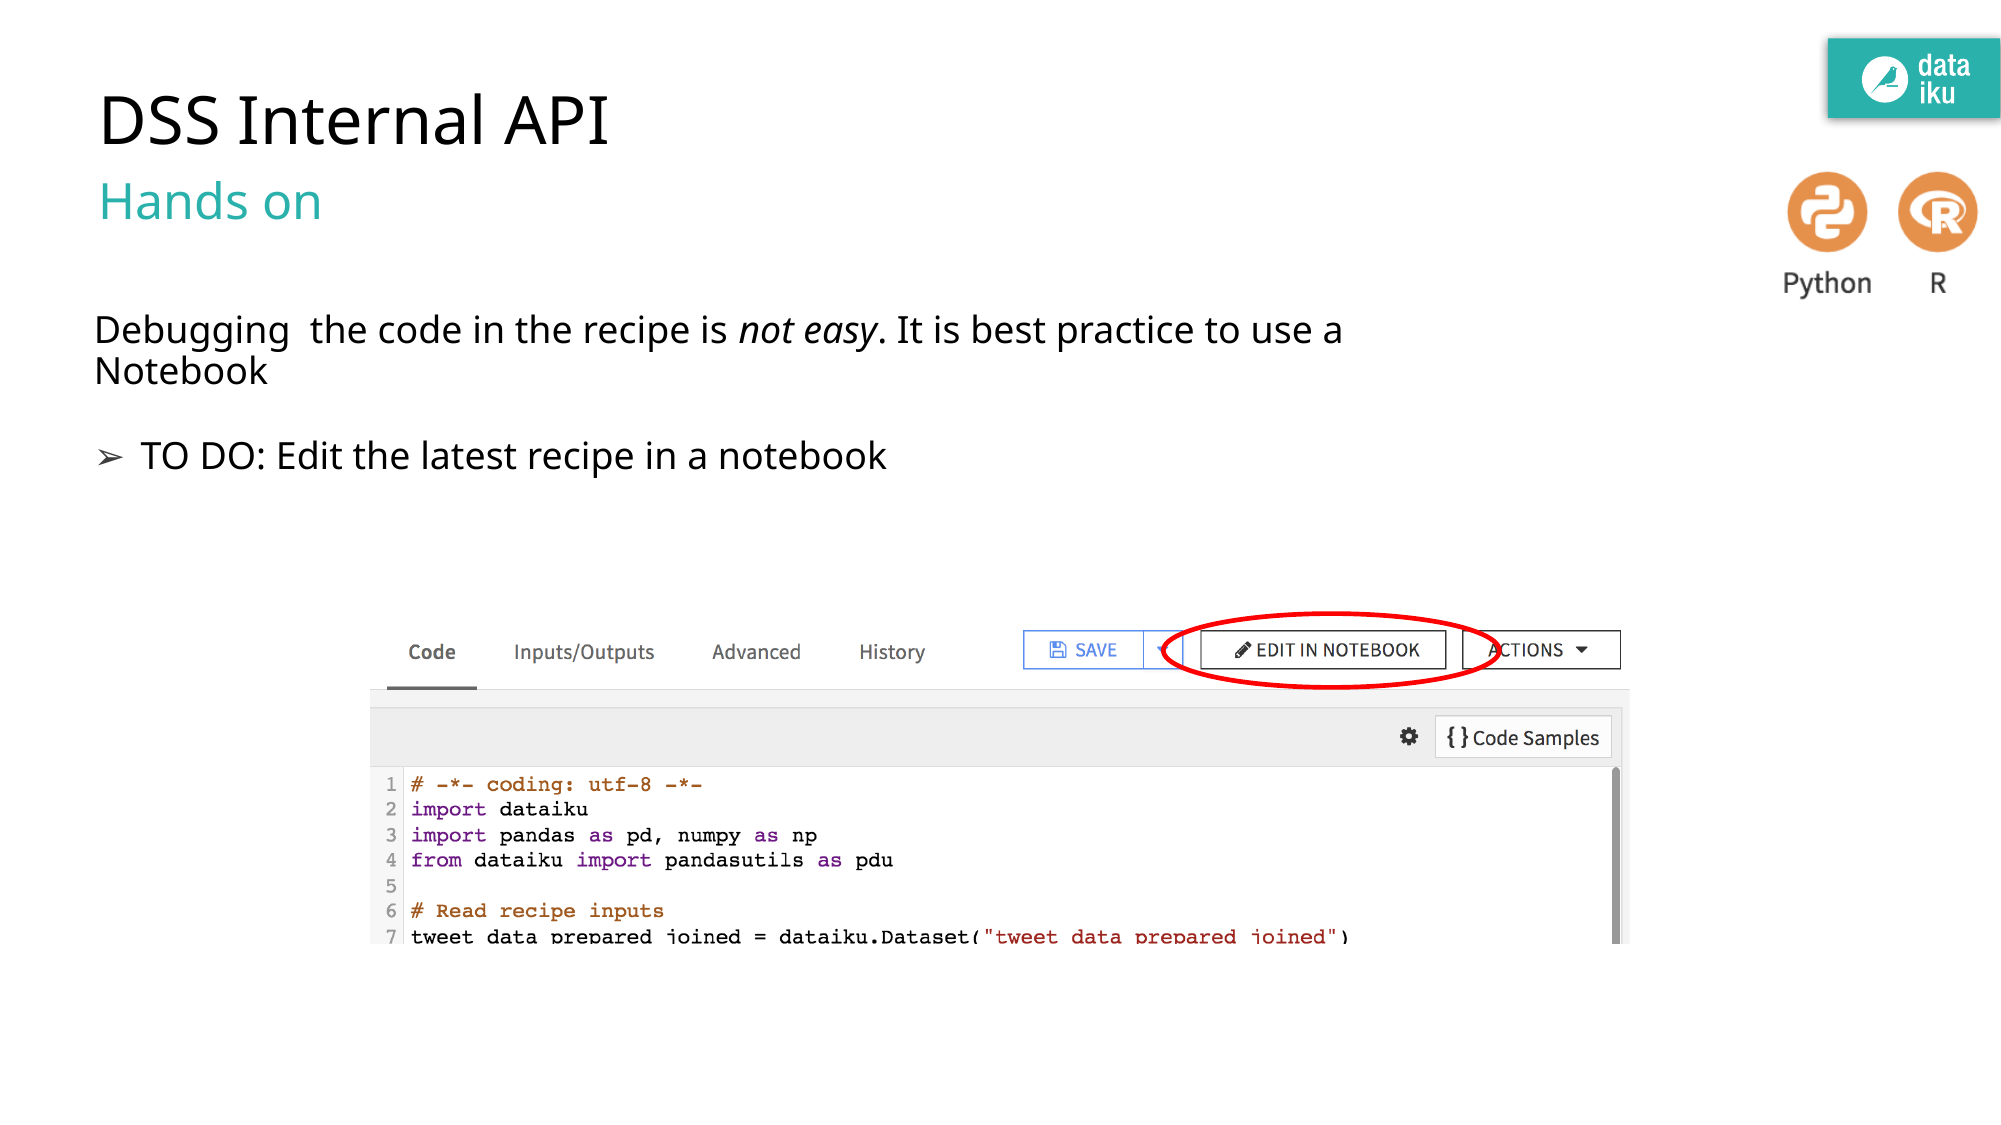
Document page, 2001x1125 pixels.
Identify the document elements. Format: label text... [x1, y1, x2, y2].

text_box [369, 613, 1631, 944]
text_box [1747, 149, 2000, 309]
list Debugging the code in the recipe is not easy. It is best practice to use a Notebook TO DO: Edit the latest recipe in a notebook [78, 303, 1477, 1000]
title DSS Internal API [78, 78, 1922, 149]
title Hands on [78, 149, 1746, 252]
text_box [84, 252, 1933, 1111]
